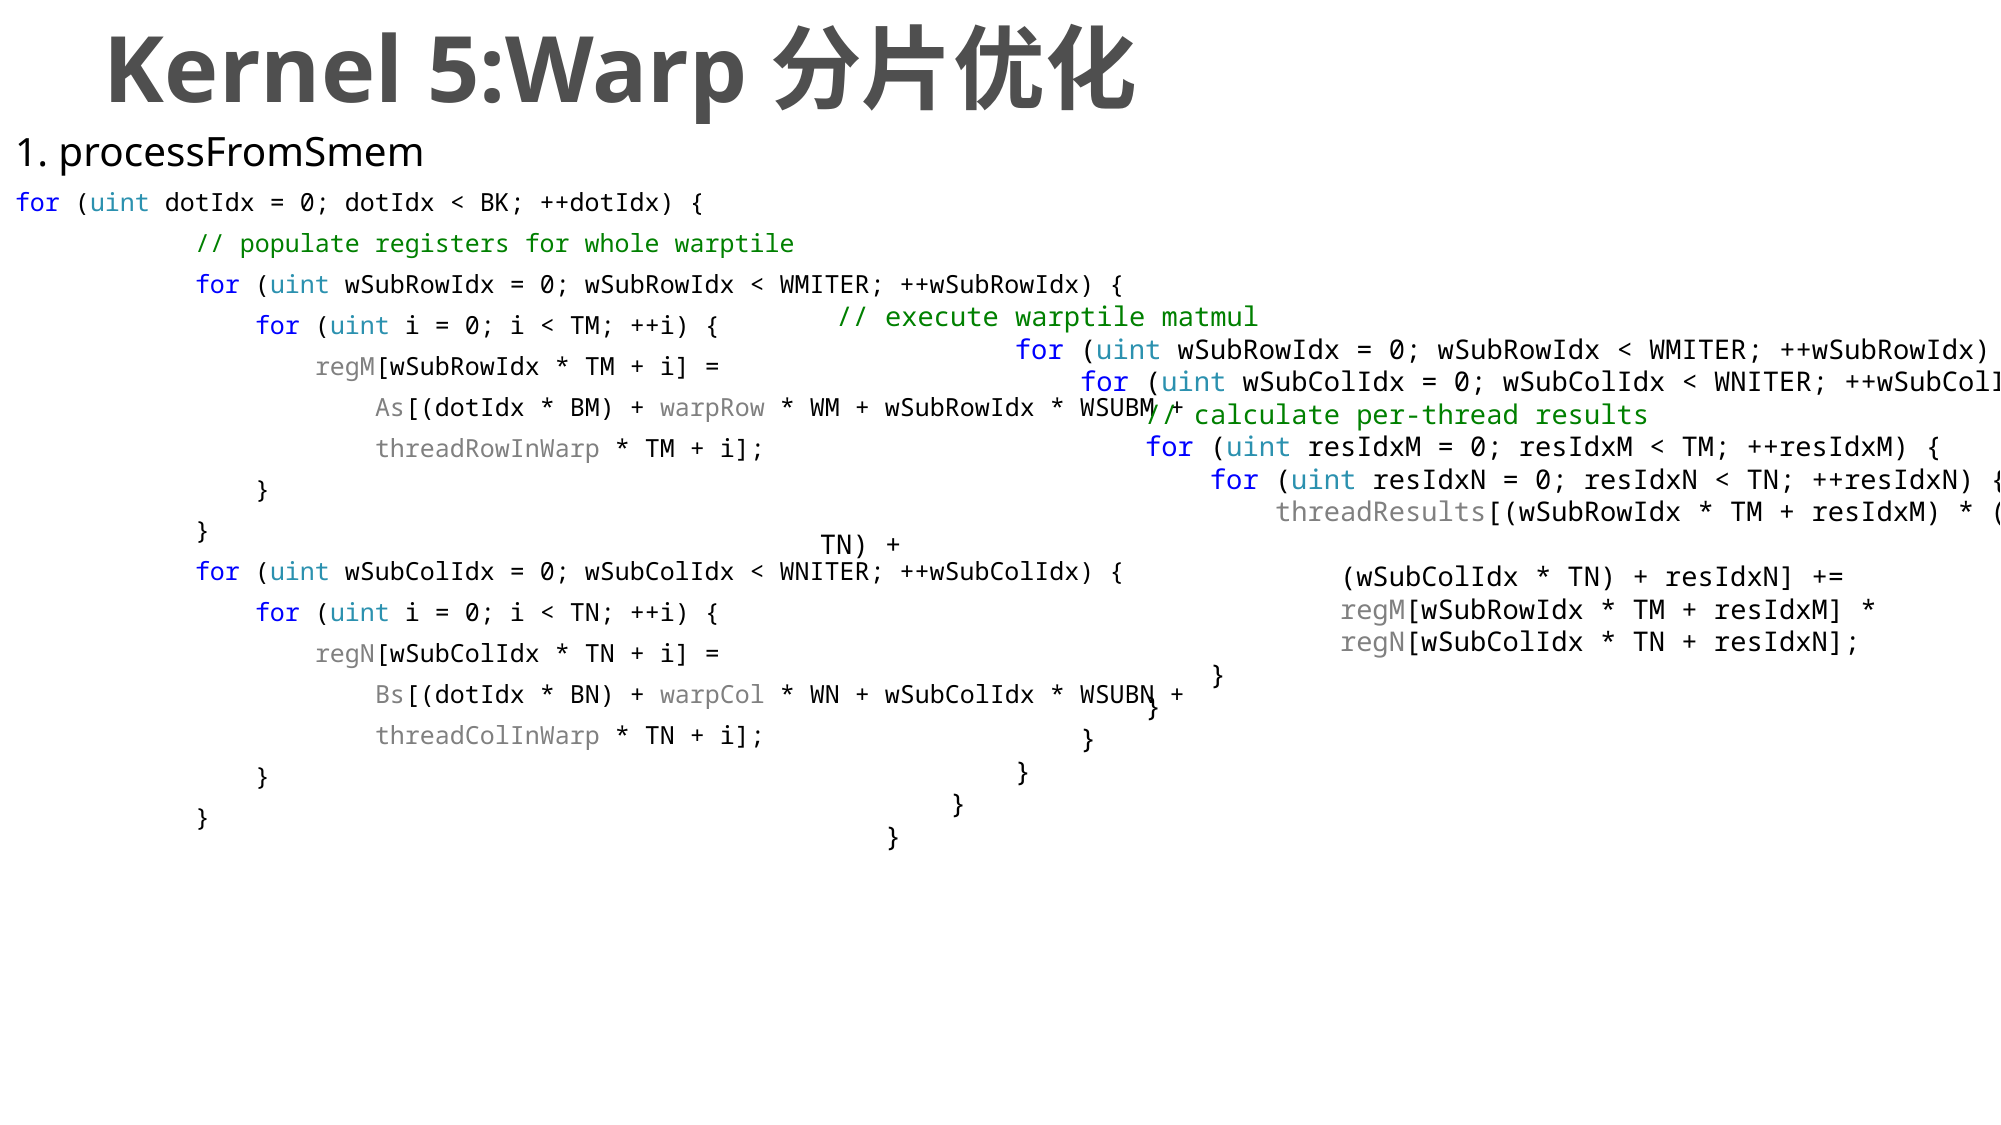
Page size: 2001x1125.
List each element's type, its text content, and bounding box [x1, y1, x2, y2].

list 1. processFromSmem for (uint dotIdx = 0; dotIdx < BK; ++dotIdx) { // populate registers for whole warptile for (uint wSubRowIdx = 0; wSubRowIdx < WMITER; ++wSubRowIdx) { for (uint i = 0; i < TM; ++i) { regM[wSubRowIdx * TM + i] = As[(dotIdx * BM) + warpRow * WM + wSubRowIdx * WSUBM + threadRowInWarp * TM + i]; } } for (uint wSubColIdx = 0; wSubColIdx < WNITER; ++wSubColIdx) { for (uint i = 0; i < TN; ++i) { regN[wSubColIdx * TN + i] = Bs[(dotIdx * BN) + warpCol * WN + wSubColIdx * WSUBN + threadColInWarp * TN + i]; } } [0, 124, 1330, 846]
text_box // execute warptile matmul for (uint wSubRowIdx = 0; wSubRowIdx < WMITER; ++wSubRowIdx) { for (uint wSubColIdx = 0; wSubColIdx < WNITER; ++wSubColIdx) { // calculate per-thread results for (uint resIdxM = 0; resIdxM < TM; ++resIdxM) { for (uint resIdxN = 0; resIdxN < TN; ++resIdxN) { threadResults[(wSubRowIdx * TM + resIdxM) * (WNITER * TN) + (wSubColIdx * TN) + resIdxN] += regM[wSubRowIdx * TM + resIdxM] * regN[wSubColIdx * TN + resIdxN]; } } } } } } [805, 292, 2000, 860]
title Kernel 5:Warp分片优化 [88, 0, 1814, 182]
